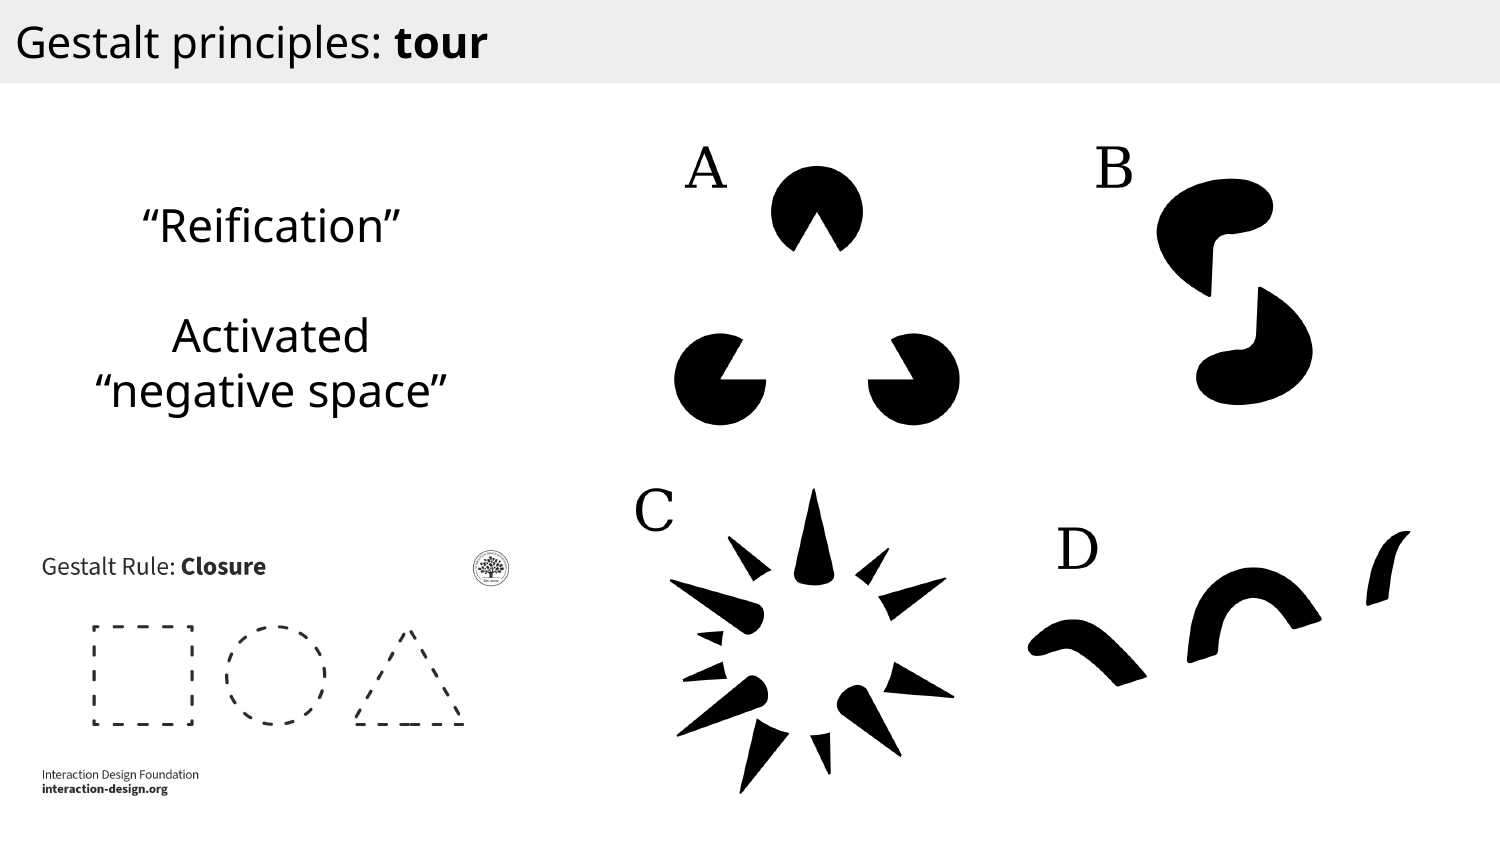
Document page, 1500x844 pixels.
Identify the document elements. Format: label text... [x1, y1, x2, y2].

text_box [0, 0, 1500, 84]
text_box “Reification” Activated “negative space” [58, 181, 485, 434]
picture [596, 107, 1450, 819]
picture [16, 531, 527, 819]
text_box Gestalt principles: tour [0, 0, 1480, 83]
